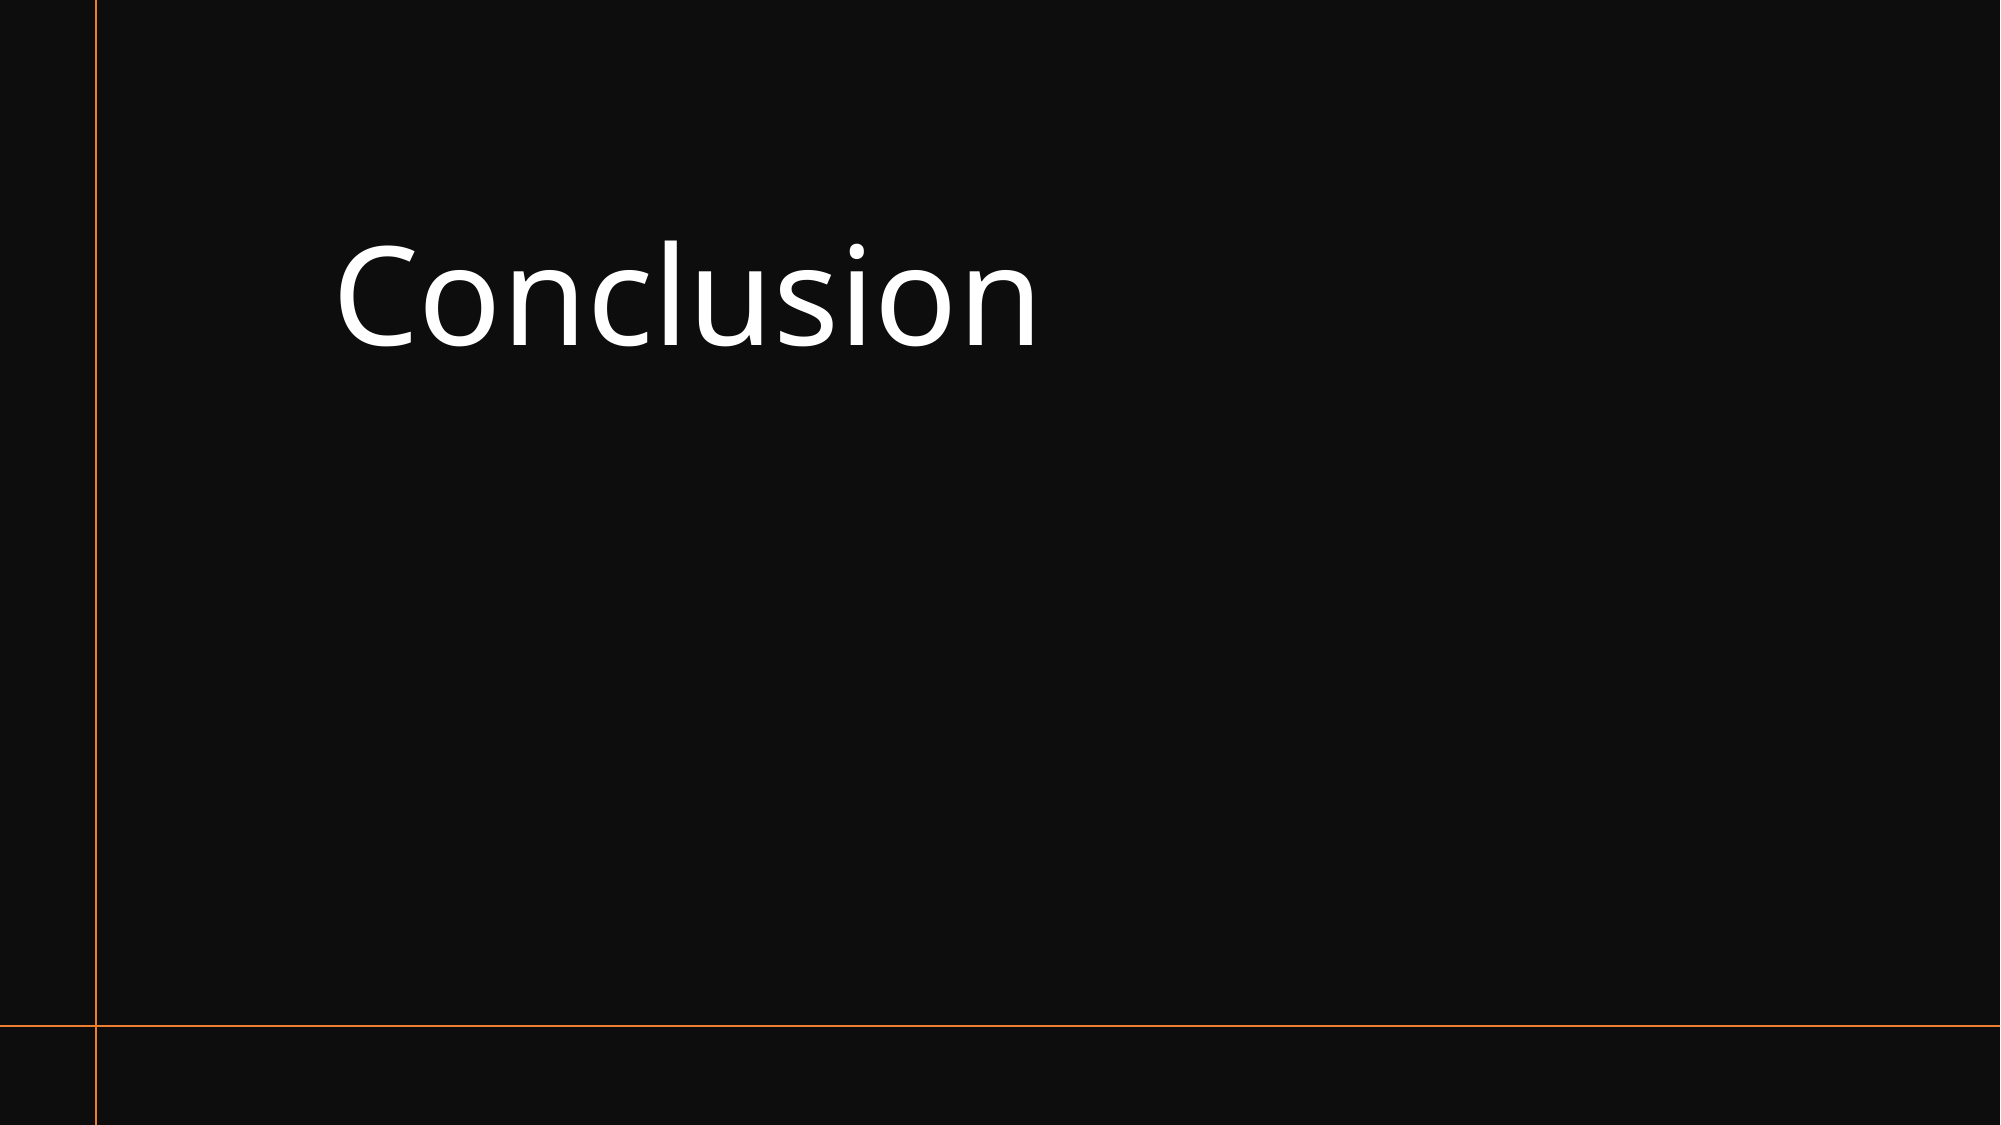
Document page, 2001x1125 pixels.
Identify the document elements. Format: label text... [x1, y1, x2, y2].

text_box [97, 0, 2000, 1025]
text_box [0, 0, 95, 1025]
text_box [0, 1027, 95, 1125]
text_box [97, 1027, 2000, 1125]
title Conclusion [317, 155, 1642, 548]
